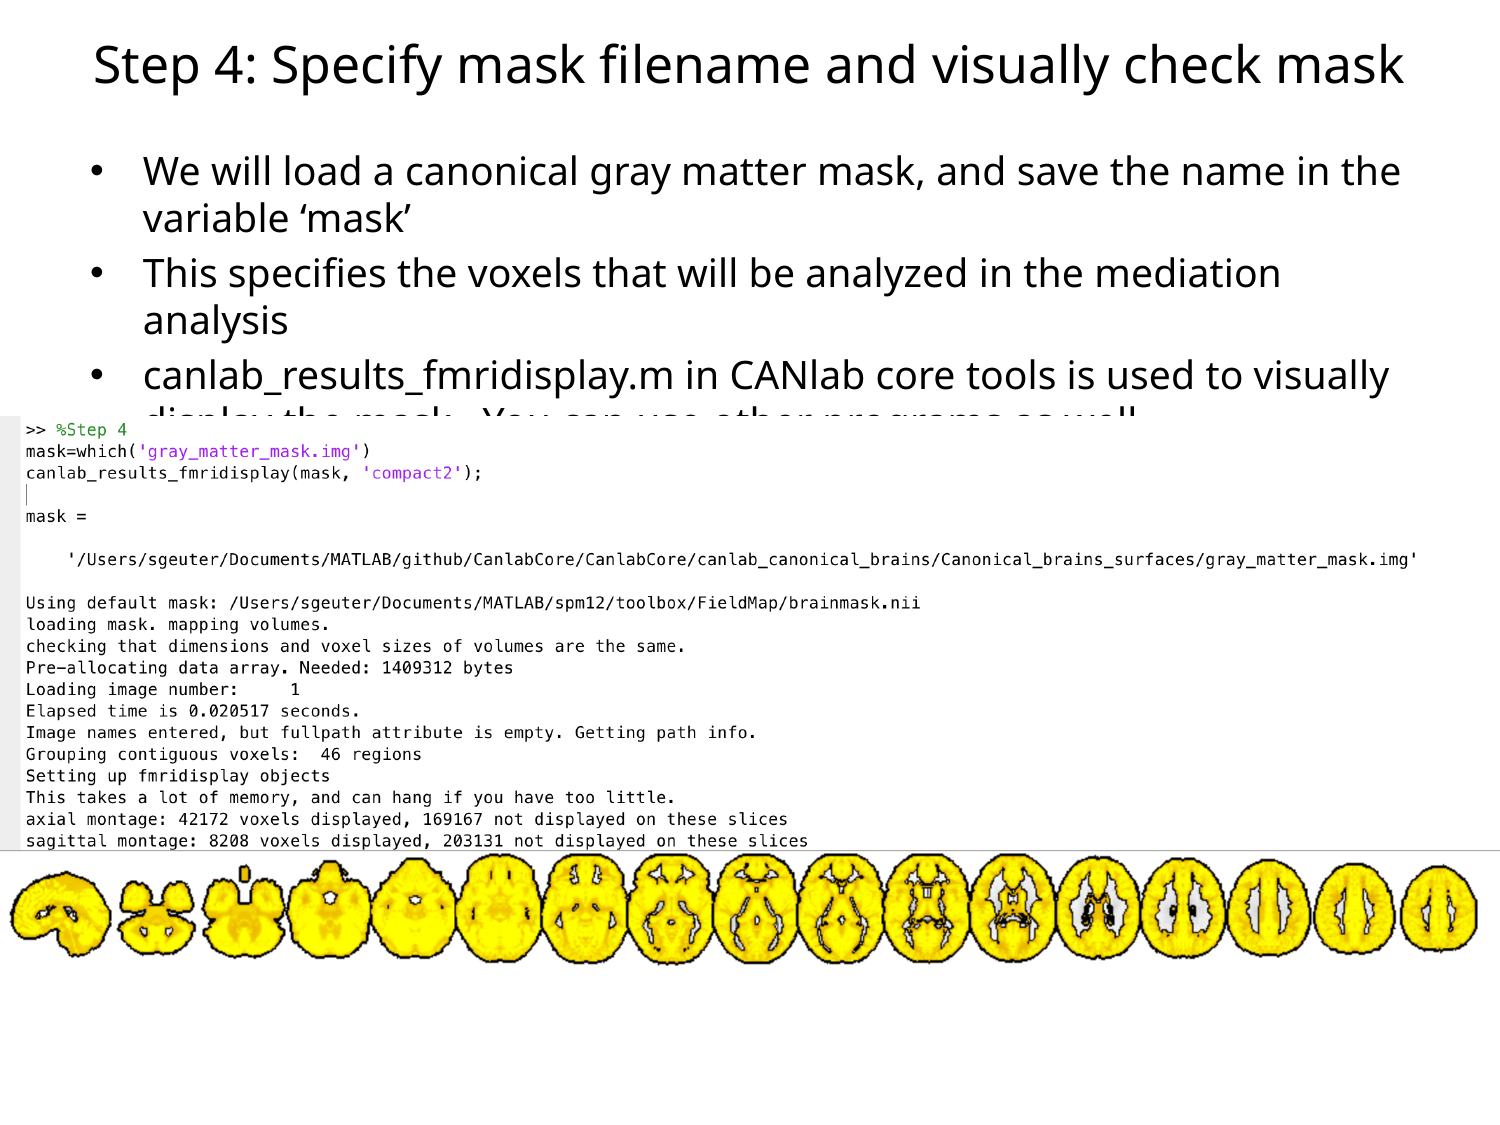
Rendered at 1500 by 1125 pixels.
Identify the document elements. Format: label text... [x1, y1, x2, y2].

picture [0, 415, 1500, 991]
list We will load a canonical gray matter mask, and save the name in the variable ‘mask’ This specifies the voxels that will be analyzed in the mediation analysis canlab_results_fmridisplay.m in CANlab core tools is used to visually display the mask. You can use other programs as well. [75, 138, 1425, 414]
title Step 4: Specify mask filename and visually check mask [75, 0, 1425, 126]
